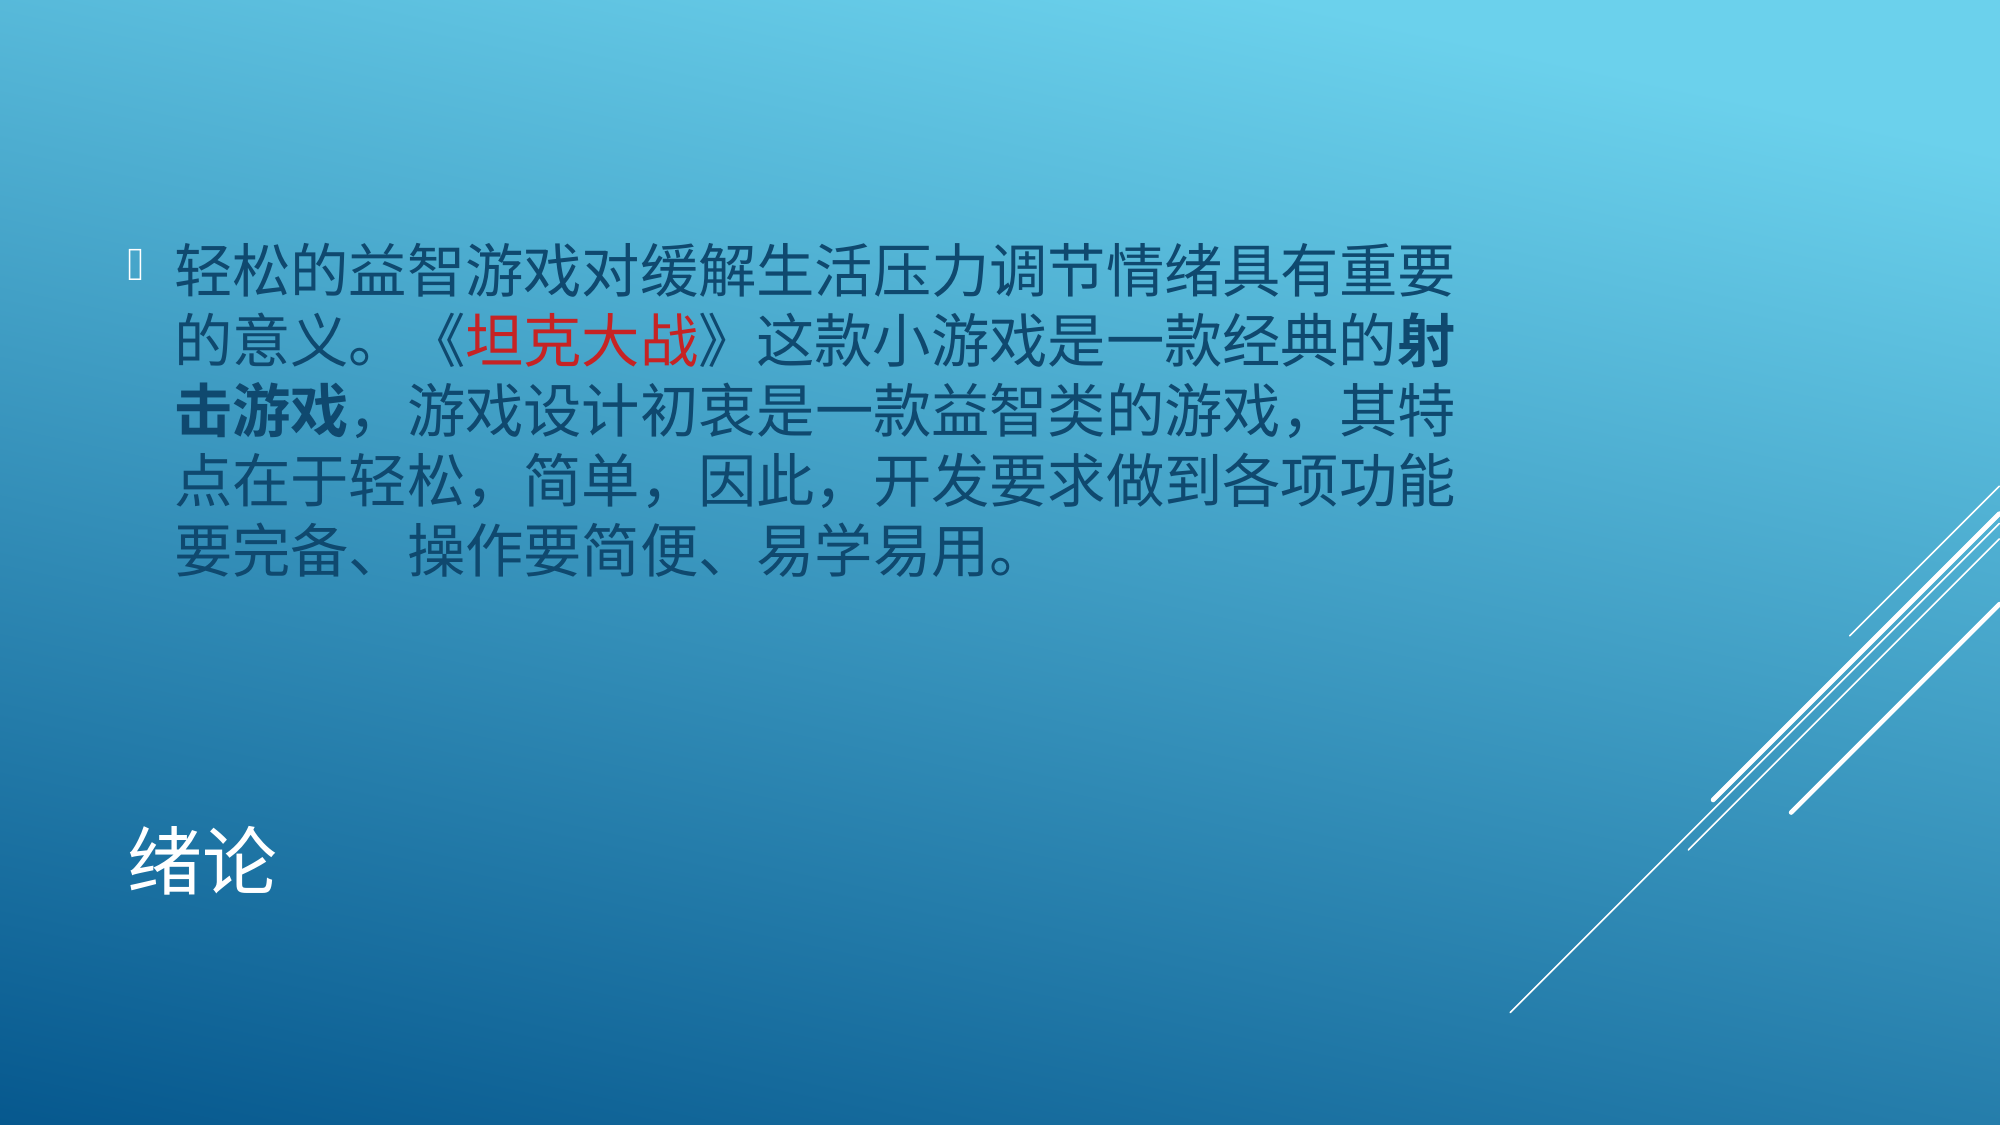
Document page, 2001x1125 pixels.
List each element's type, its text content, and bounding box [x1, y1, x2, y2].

list 轻松的益智游戏对缓解生活压力调节情绪具有重要的意义。《坦克大战》这款小游戏是一款经典的射击游戏，游戏设计初衷是一款益智类的游戏，其特点在于轻松，简单，因此，开发要求做到各项功能要完备、操作要简便、易学易用。 [112, 112, 1513, 706]
title 绪论 [112, 736, 1513, 984]
